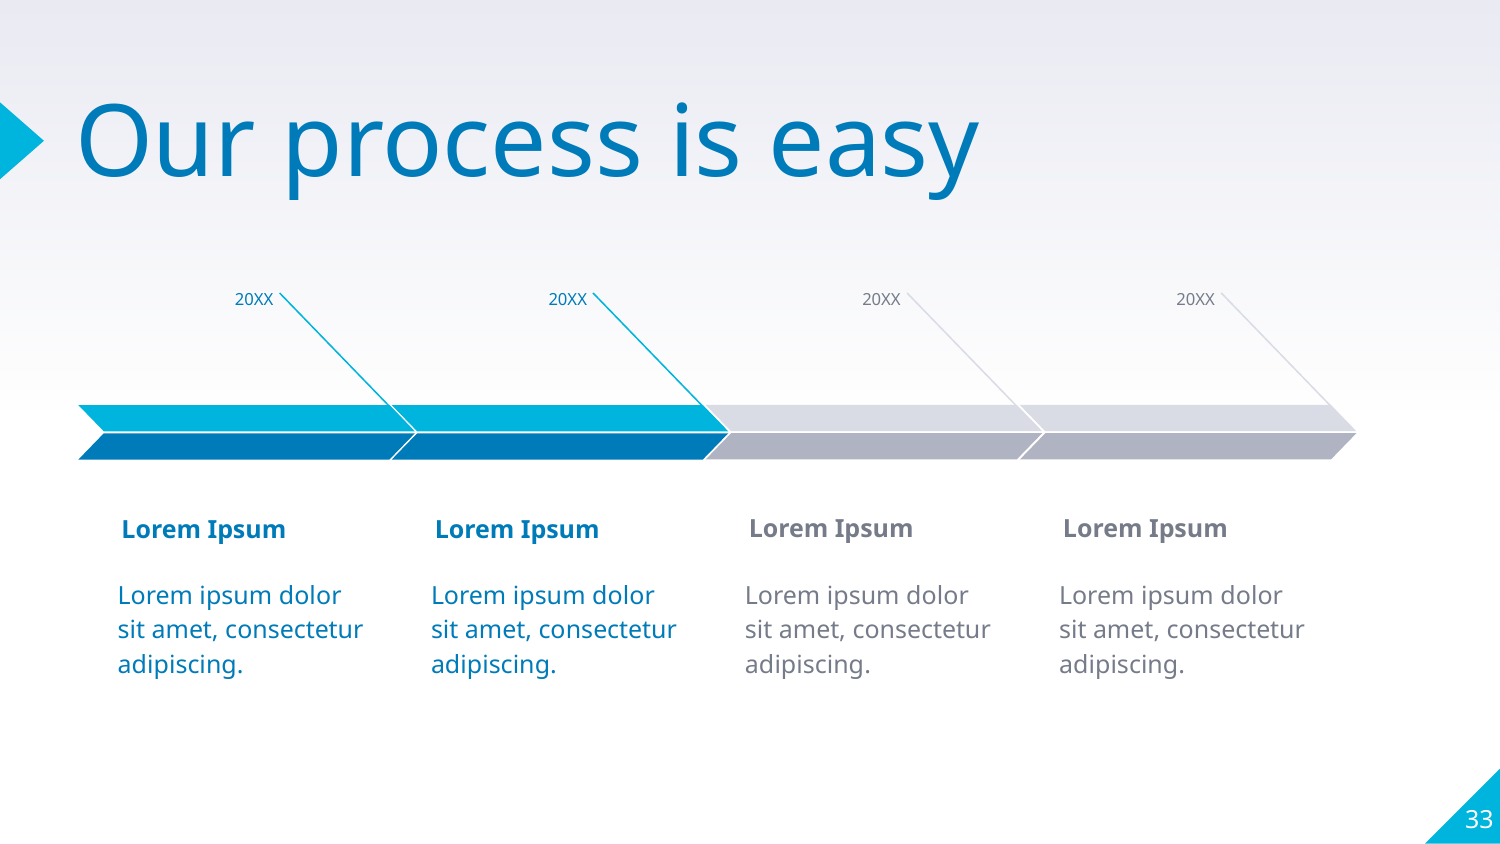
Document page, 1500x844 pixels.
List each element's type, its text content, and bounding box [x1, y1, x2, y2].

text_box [705, 270, 1017, 696]
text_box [391, 270, 703, 696]
title Our process is easy [75, 99, 1001, 272]
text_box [78, 270, 390, 696]
slide_number 33 [1418, 760, 1494, 838]
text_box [1019, 270, 1357, 696]
